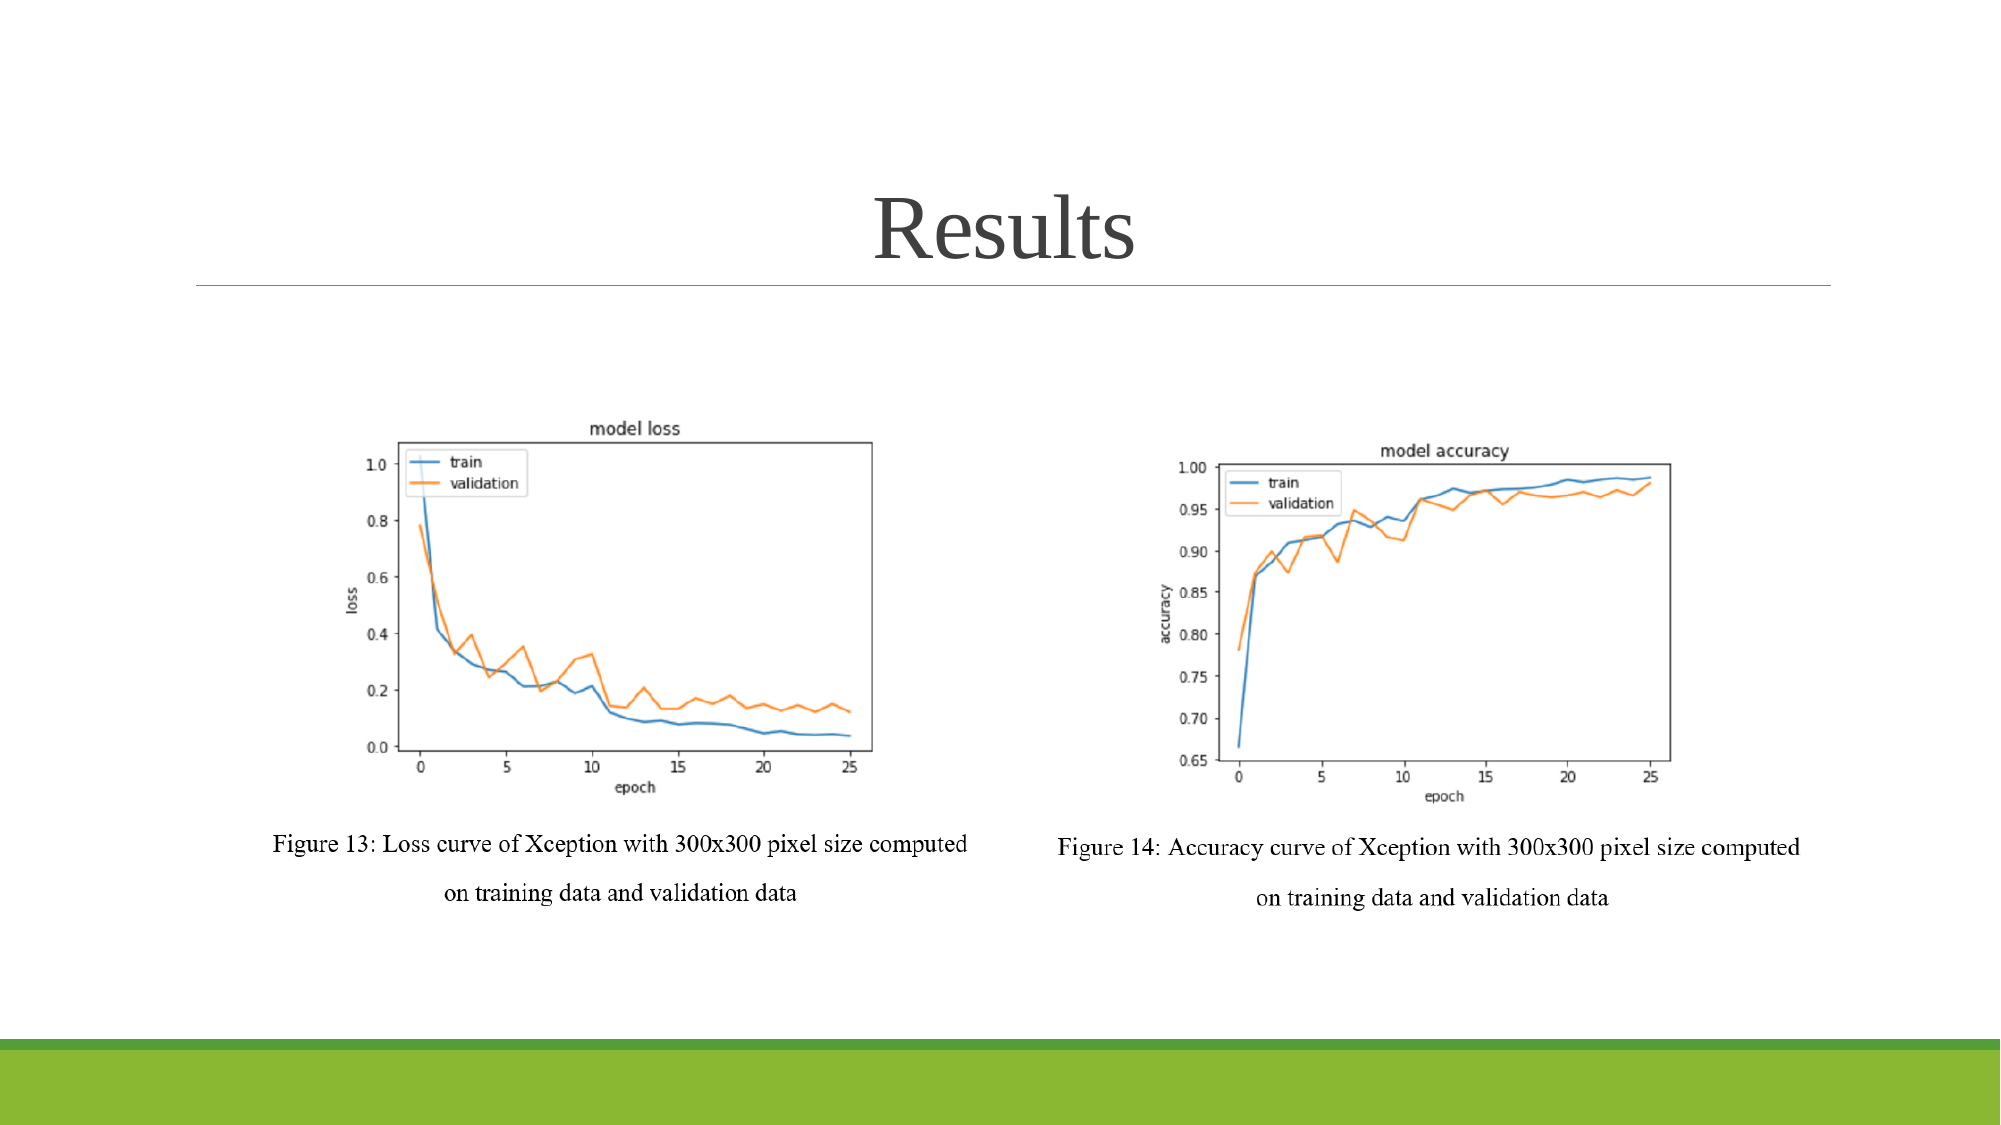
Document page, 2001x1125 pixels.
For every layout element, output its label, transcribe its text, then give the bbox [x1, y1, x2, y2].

picture [1055, 427, 1812, 915]
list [262, 404, 975, 915]
title Results [180, 47, 1830, 285]
